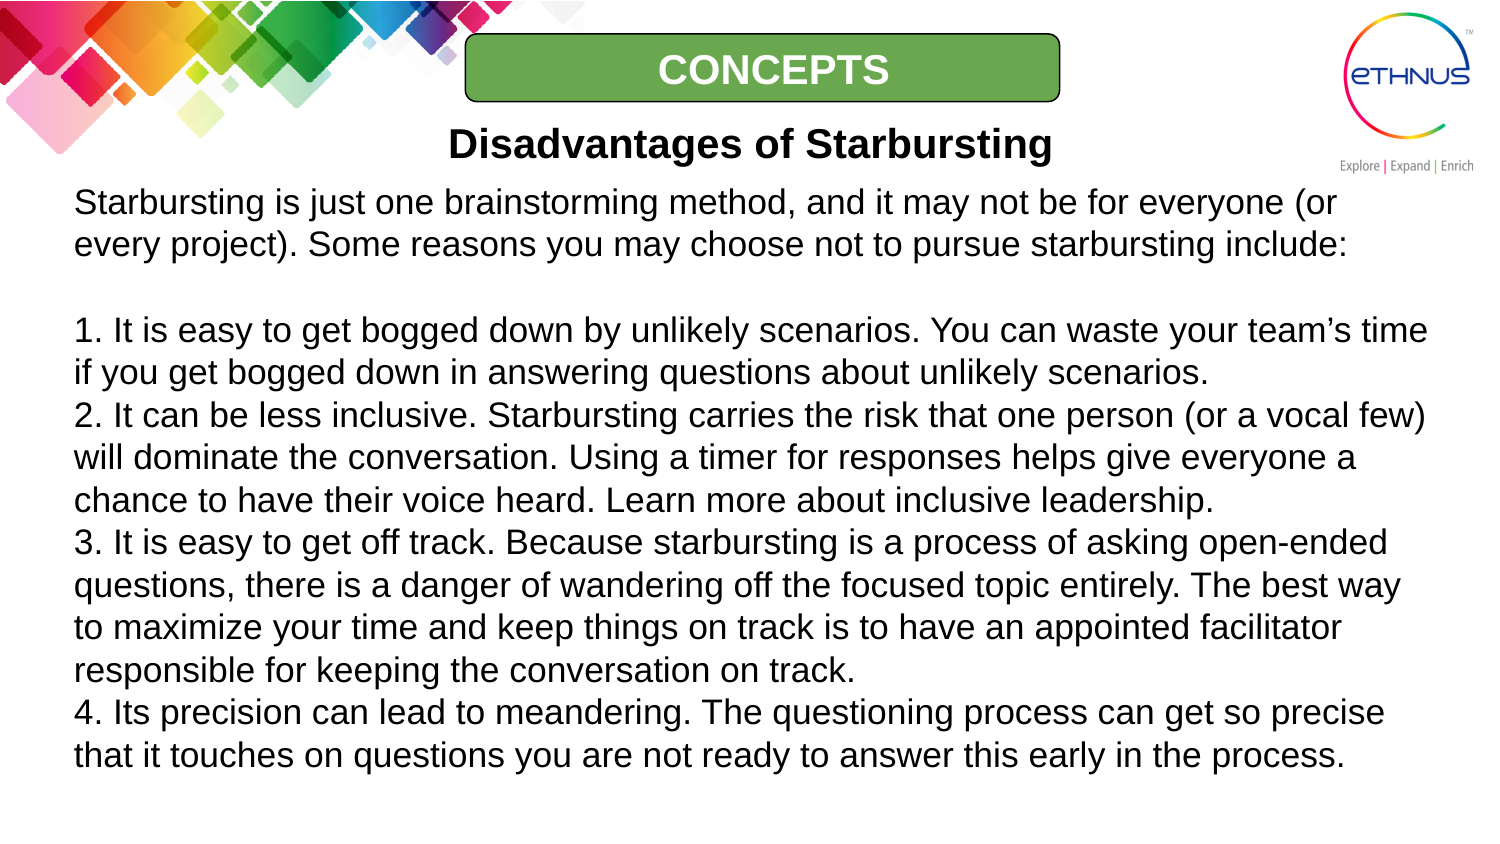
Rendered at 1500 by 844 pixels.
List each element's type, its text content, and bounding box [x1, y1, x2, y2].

picture [1327, 0, 1500, 182]
picture [0, 1, 585, 154]
text_box Disadvantages of Starbursting [582, 101, 1092, 163]
text_box CONCEPTS [590, 33, 1060, 101]
text_box Starbursting is just one brainstorming method, and it may not be for everyone (or every project). Some reasons you may choose not to pursue starbursting include: 1. It is easy to get bogged down by unlikely scenarios. You can waste your team’s time if you get bogged down in answering questions about unlikely scenarios. 2. It can be less inclusive. Starbursting carries the risk that one person (or a vocal few) will dominate the conversation. Using a timer for responses helps give everyone a chance to have their voice heard. Learn more about inclusive leadership. 3. It is easy to get off track. Because starbursting is a process of asking open-ended questions, there is a danger of wandering off the focused topic entirely. The best way to maximize your time and keep things on track is to have an appointed facilitator responsible for keeping the conversation on track. 4. Its precision can lead to meandering. The questioning process can get so precise that it touches on questions you are not ready to answer this early in the process. [58, 163, 1446, 825]
